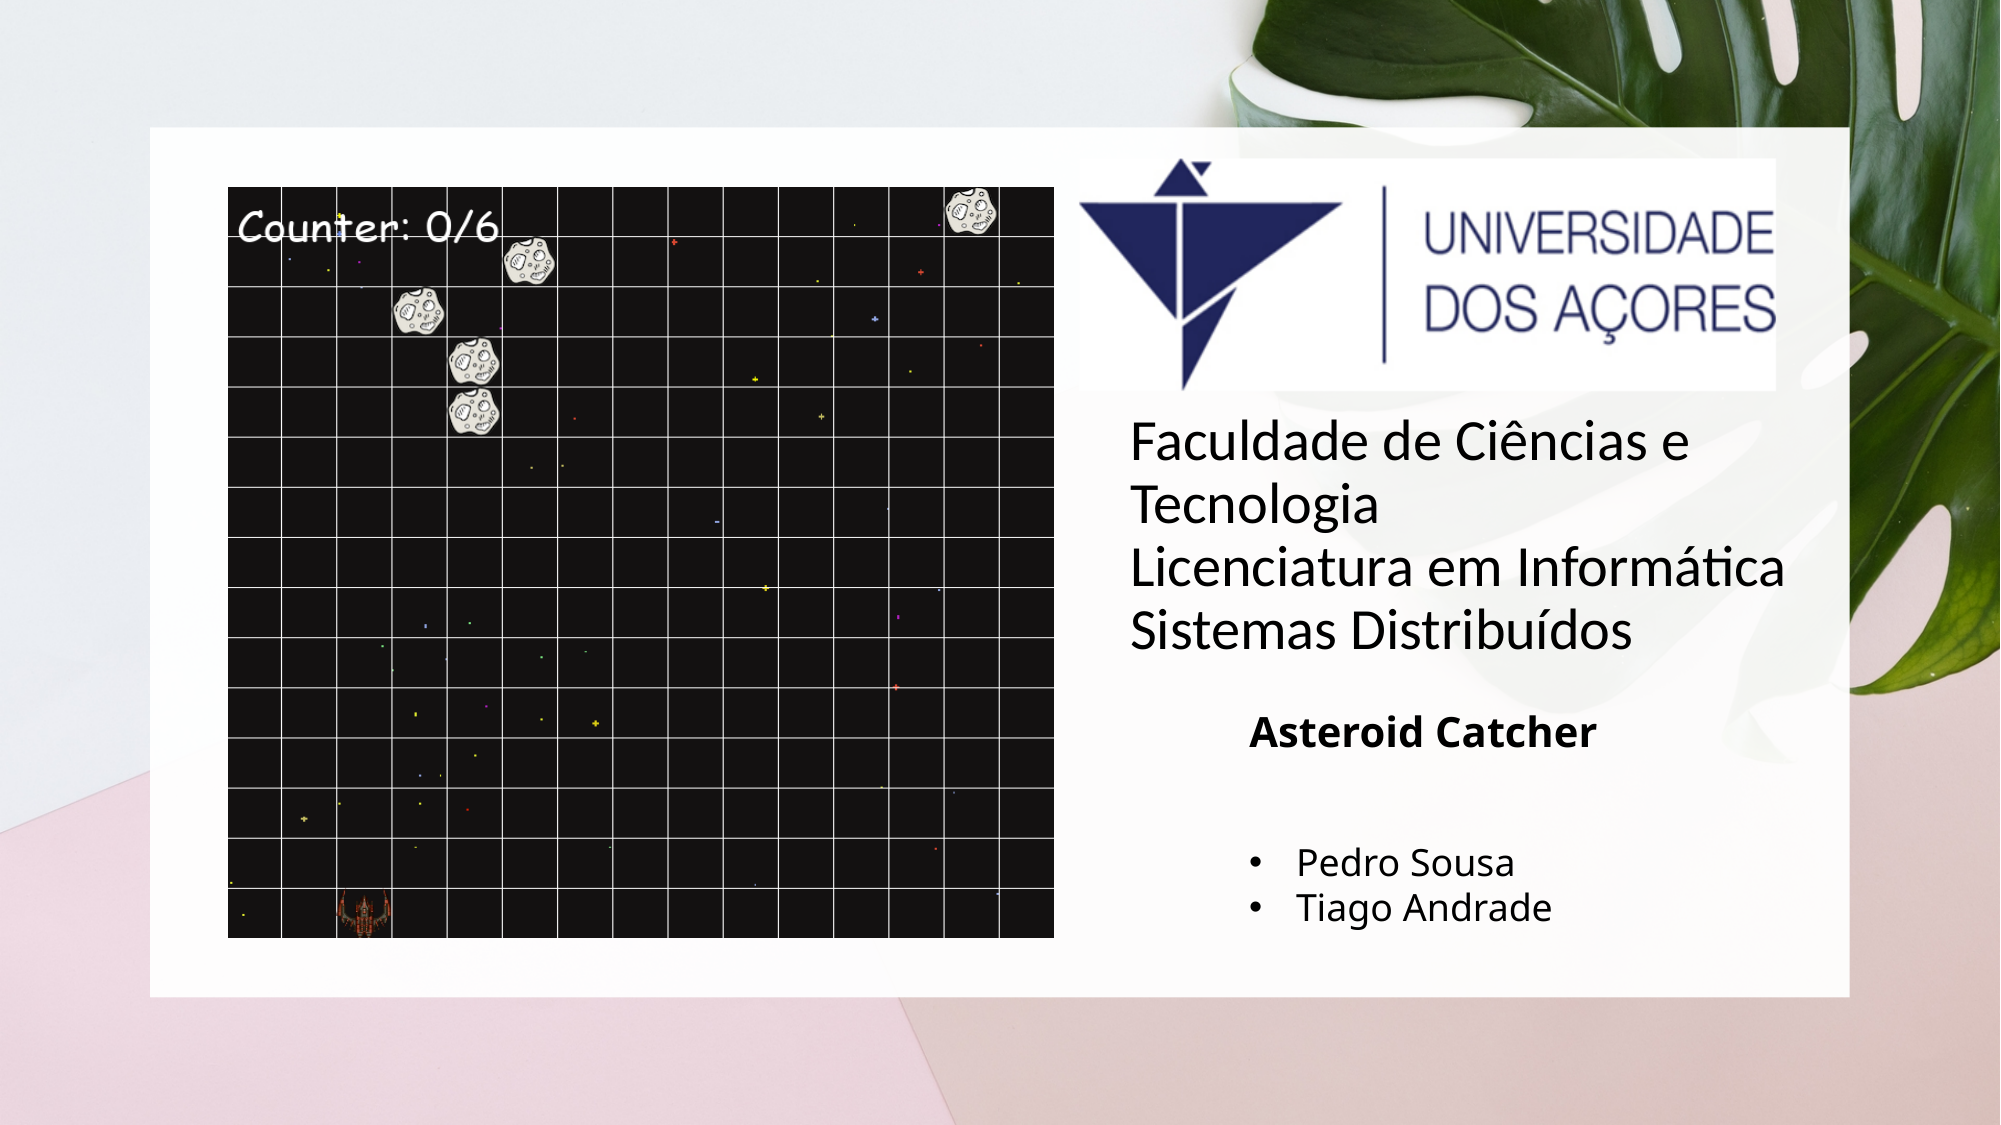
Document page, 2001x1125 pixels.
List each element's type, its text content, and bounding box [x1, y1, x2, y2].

picture [0, 0, 2000, 1125]
text_box Pedro Sousa Tiago Andrade [1234, 831, 1666, 937]
title Faculdade de Ciências e Tecnologia Licenciatura em Informática Sistemas Distribuídos [1115, 241, 1916, 670]
subtitle Asteroid Catcher [1234, 703, 1881, 798]
